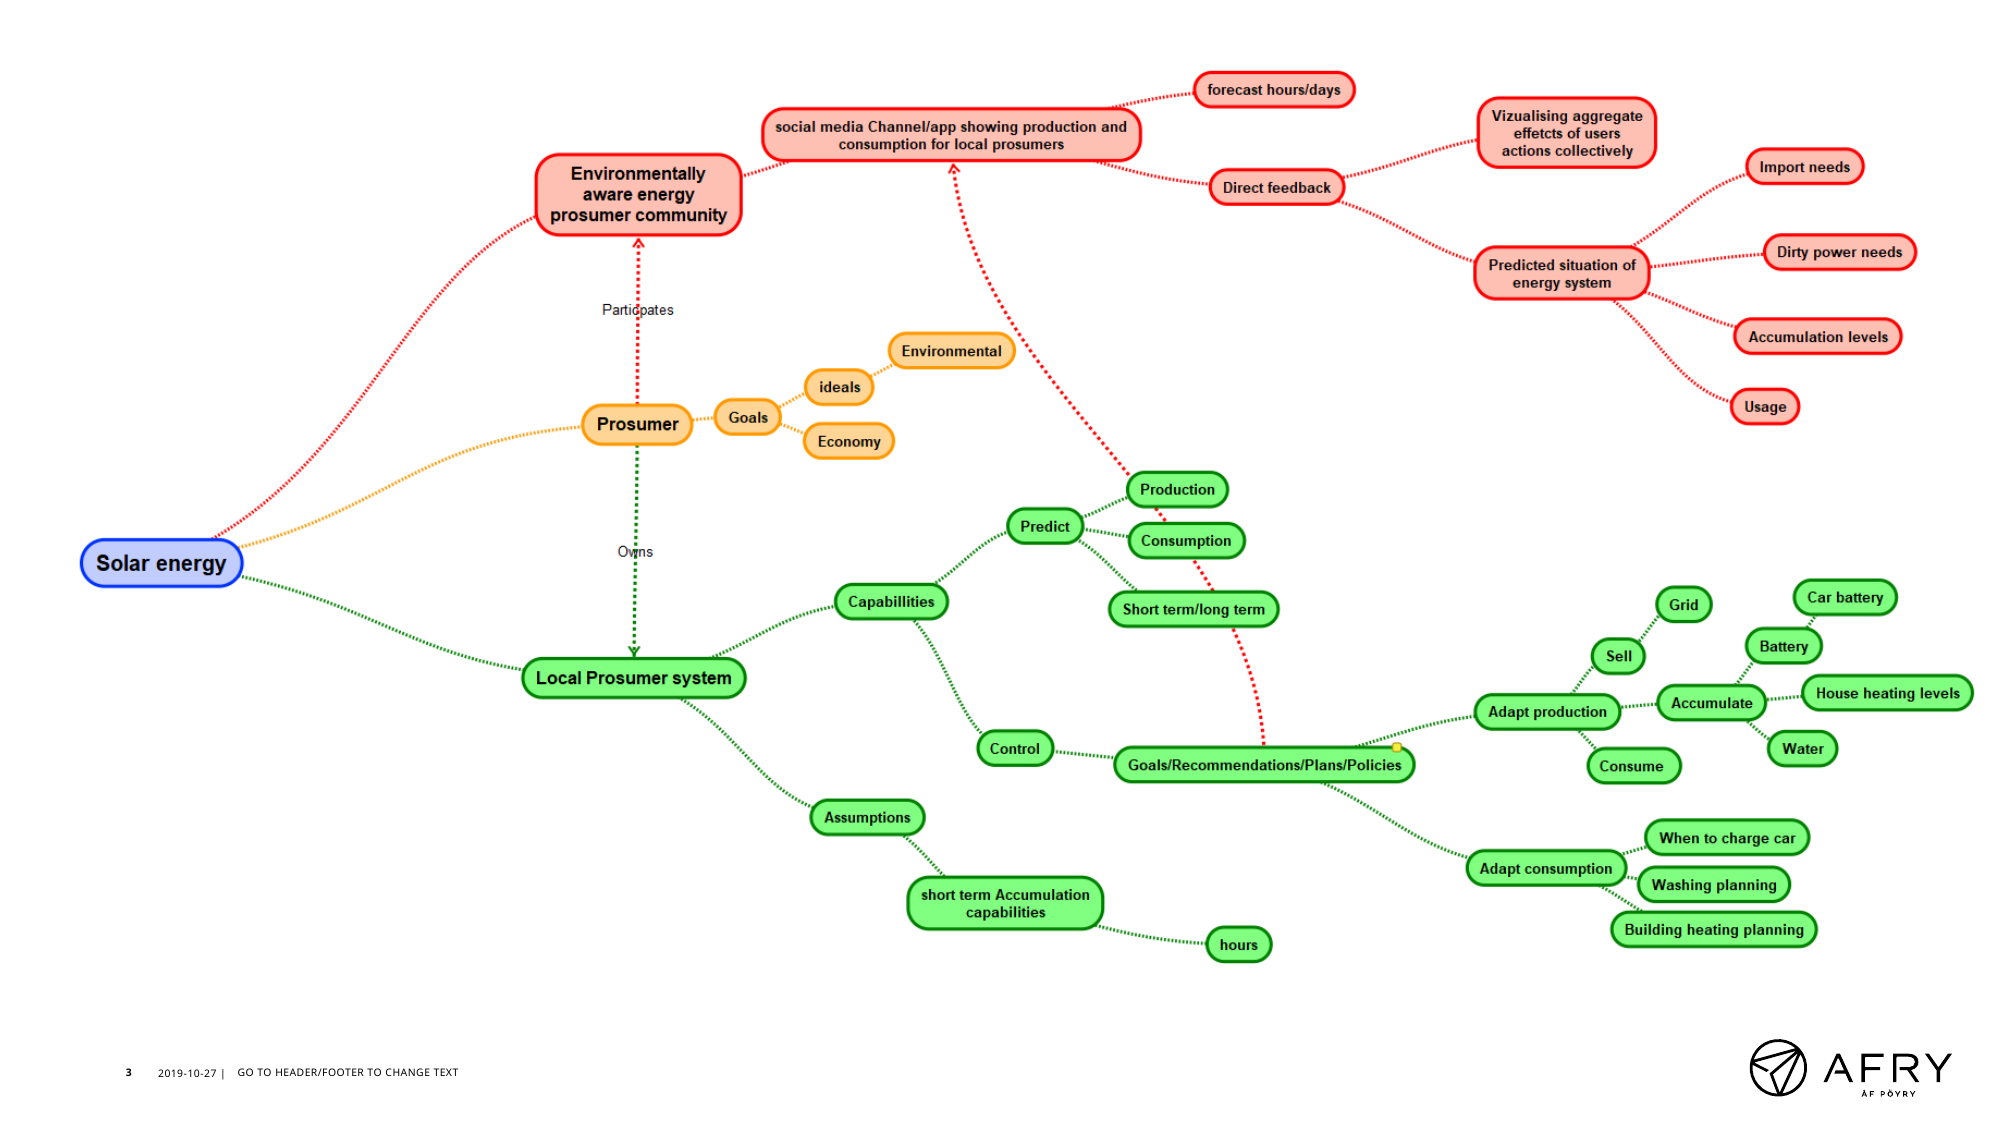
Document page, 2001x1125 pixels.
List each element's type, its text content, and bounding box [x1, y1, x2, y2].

slide_number 3 [125, 1057, 158, 1089]
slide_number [158, 1057, 237, 1089]
footer GO TO HEADER/FOOTER TO CHANGE TEXT [237, 1057, 959, 1089]
picture [45, 36, 2000, 998]
